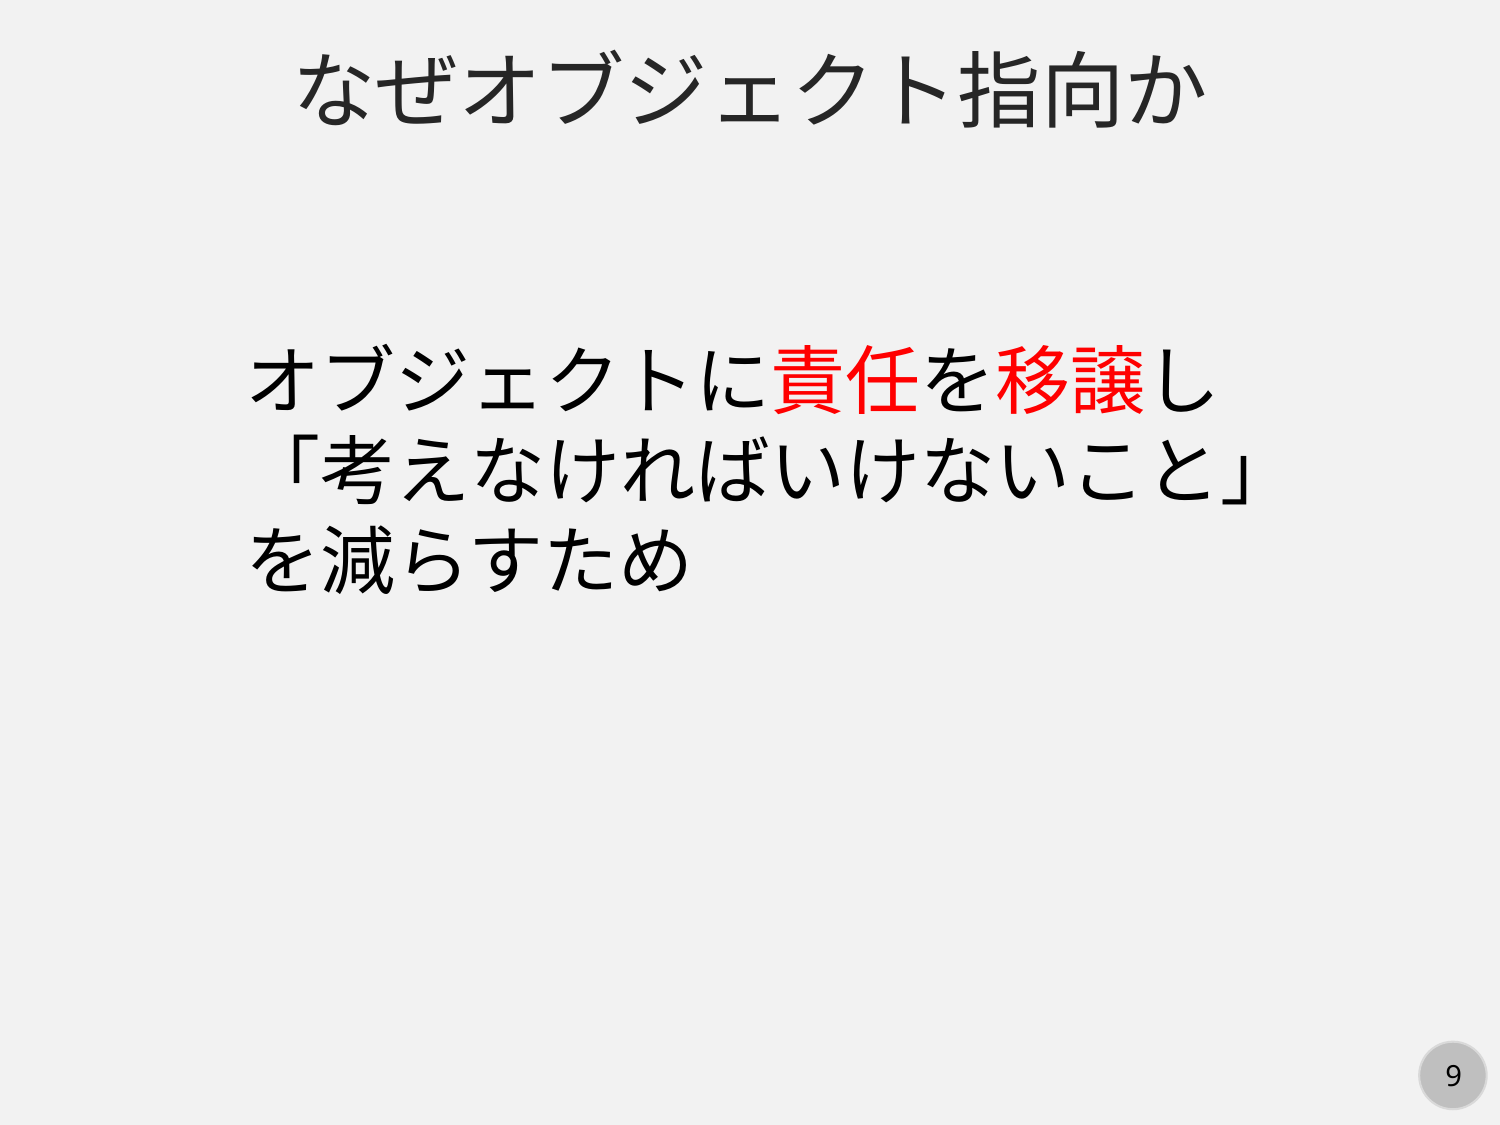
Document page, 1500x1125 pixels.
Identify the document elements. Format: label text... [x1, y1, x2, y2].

list なぜオブジェクト指向か [0, 31, 1500, 155]
text_box オブジェクトに責任を移譲し 「考えなければいけないこと」 を減らすため [230, 326, 1341, 611]
